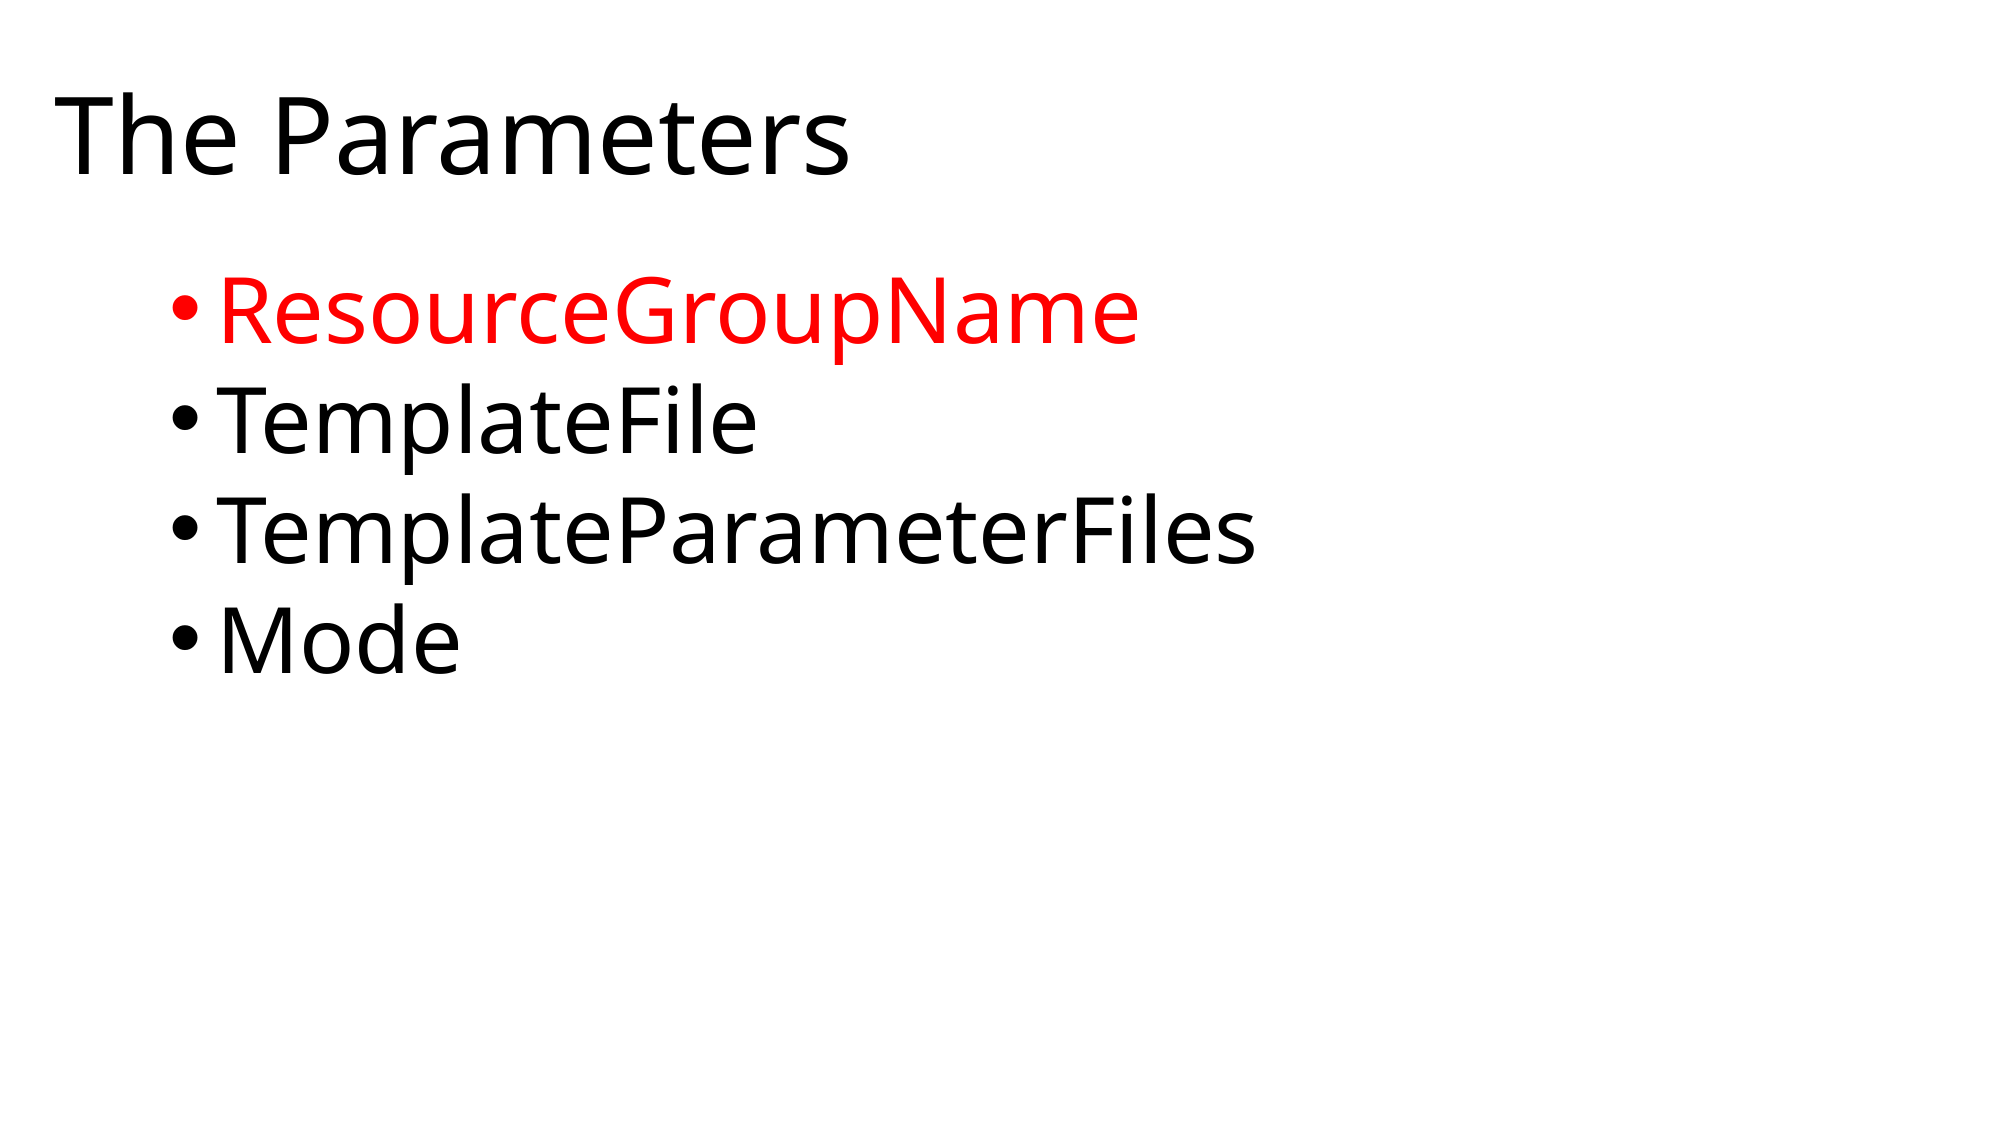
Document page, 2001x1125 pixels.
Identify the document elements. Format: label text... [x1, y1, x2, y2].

text_box ResourceGroupName TemplateFile TemplateParameterFiles Mode [154, 244, 1666, 700]
title The Parameters [39, 48, 920, 206]
